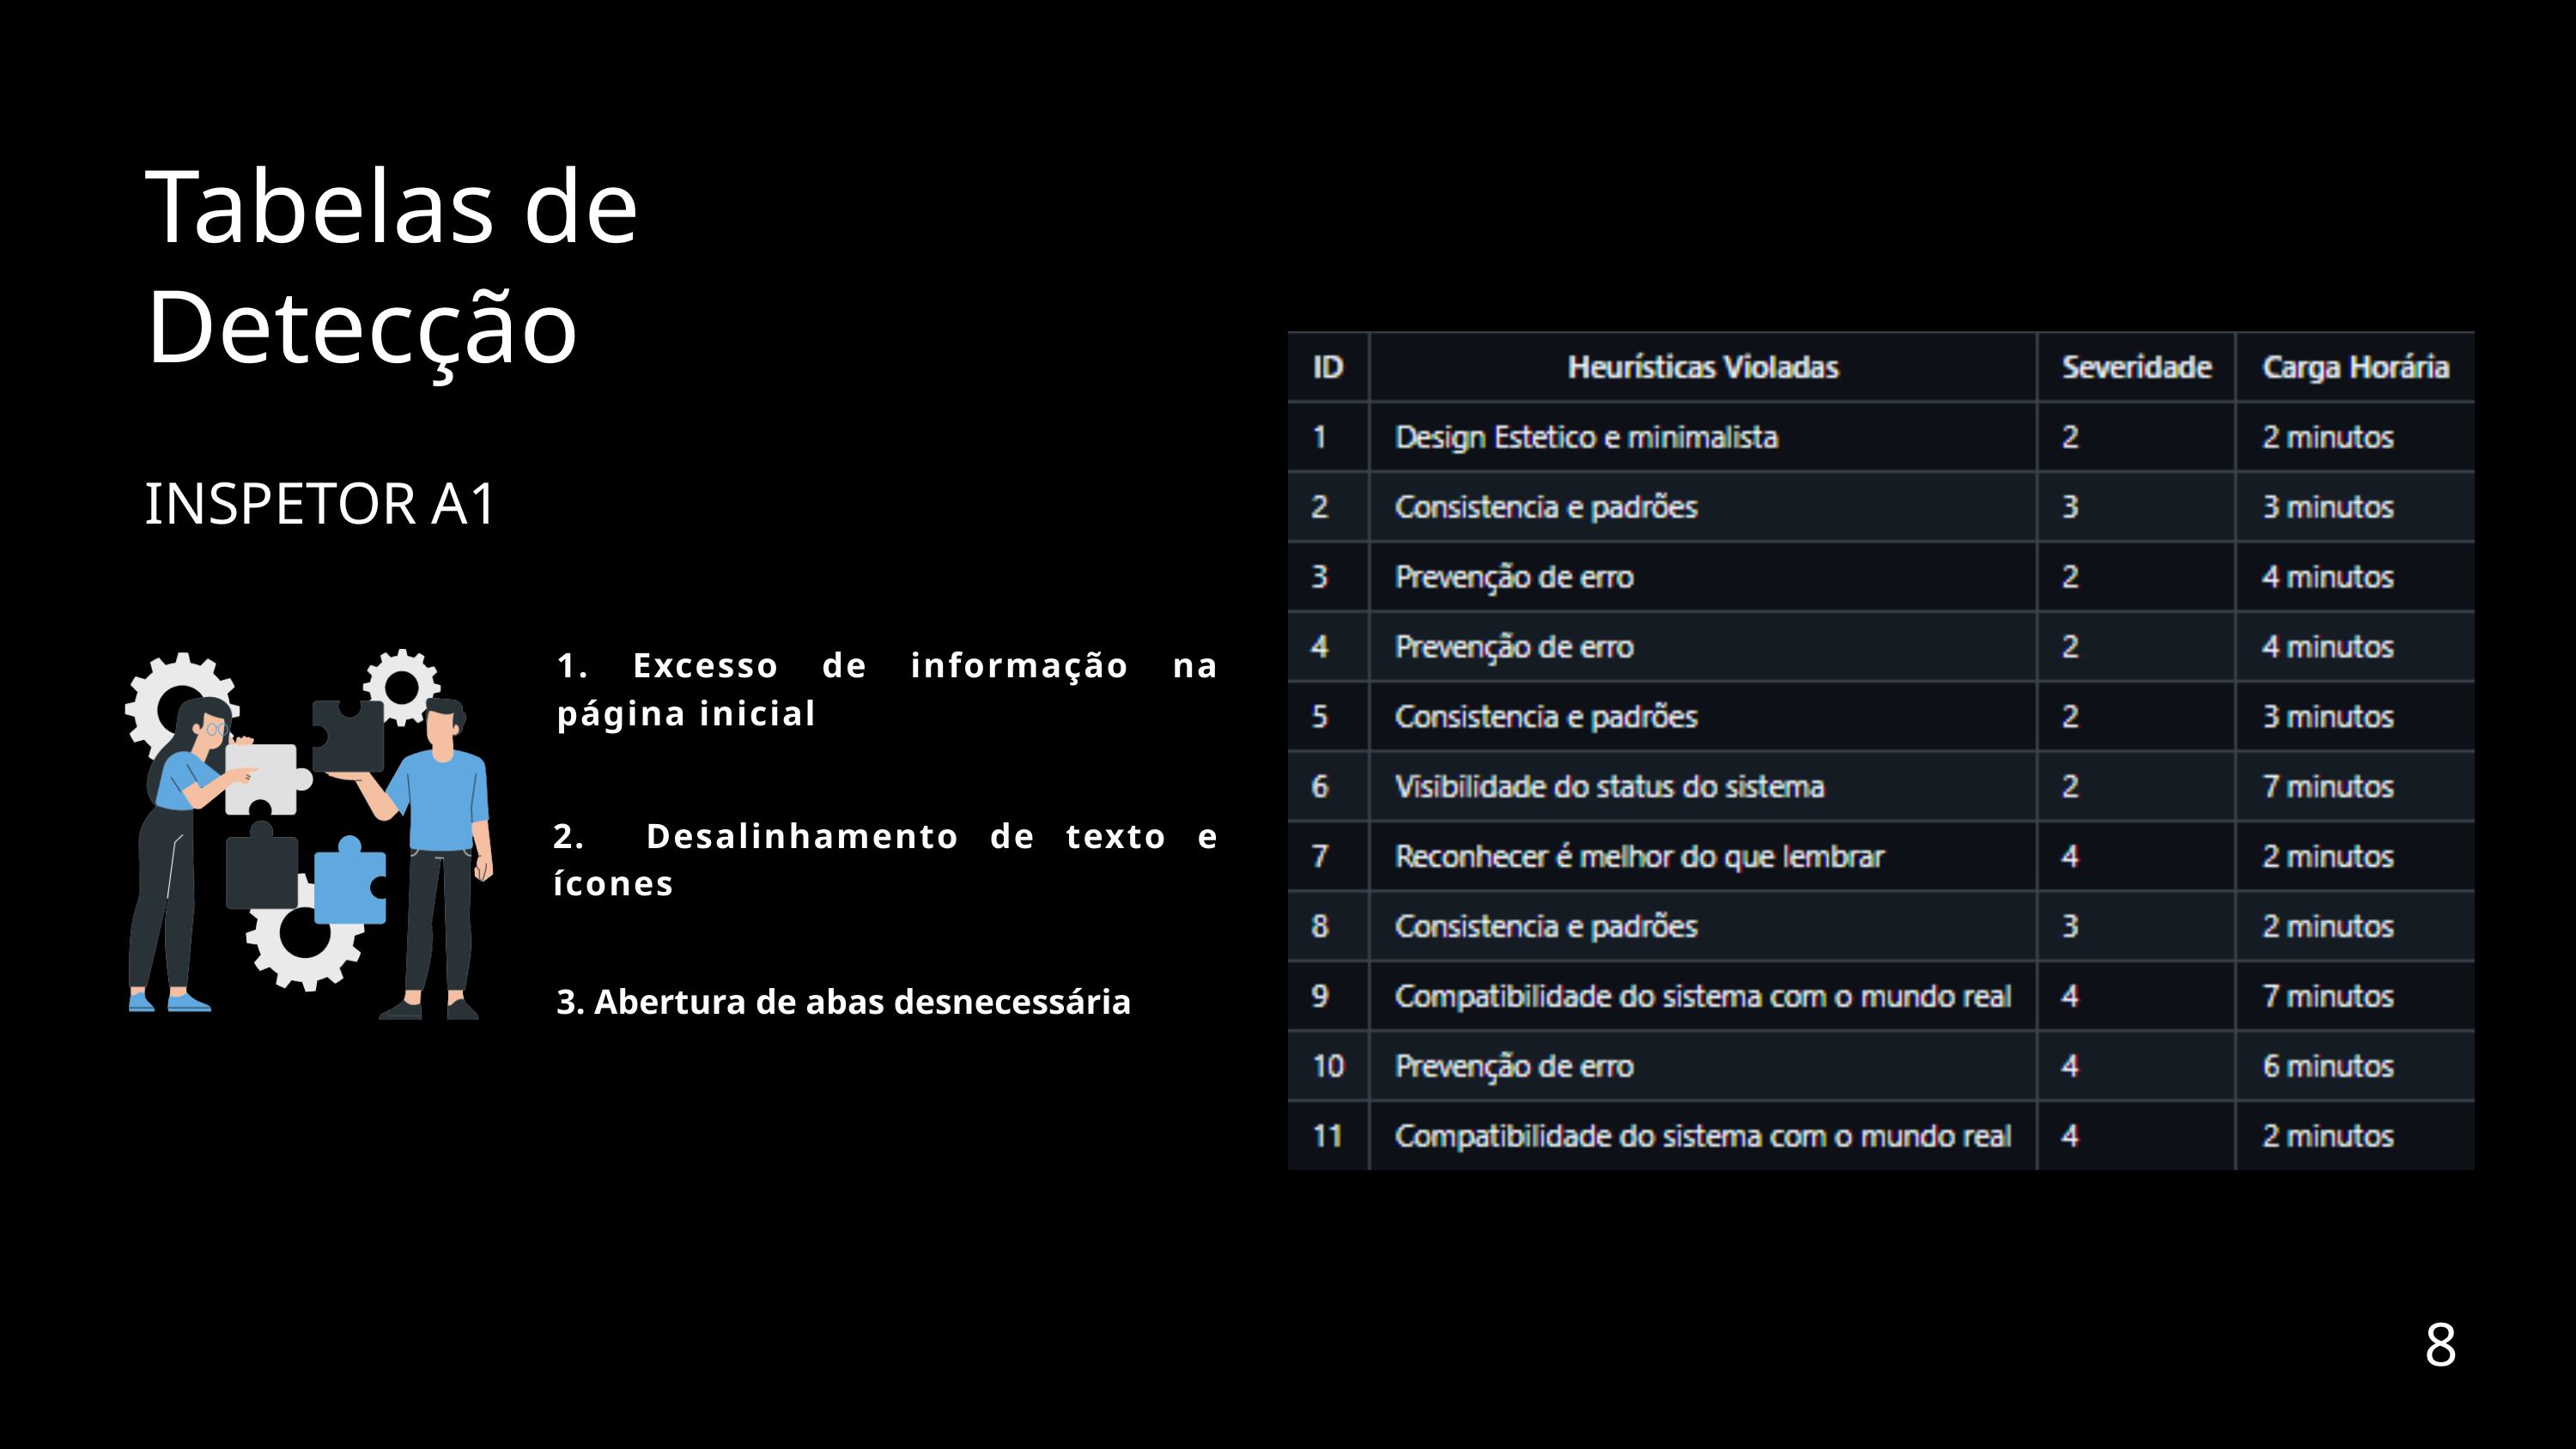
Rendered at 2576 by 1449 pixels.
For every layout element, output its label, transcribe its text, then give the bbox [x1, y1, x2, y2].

text_box [1288, 331, 2476, 1170]
text_box [125, 649, 494, 1020]
text_box 8 [2424, 1294, 2459, 1379]
text_box INSPETOR A1 [144, 461, 976, 537]
text_box 2. Desalinhamento de texto e ícones [552, 807, 1221, 903]
text_box 3. Abertura de abas desnecessária [556, 977, 1224, 1022]
text_box Tabelas de Detecção [144, 142, 1028, 383]
text_box 1. Excesso de informação na página inicial [556, 637, 1221, 732]
